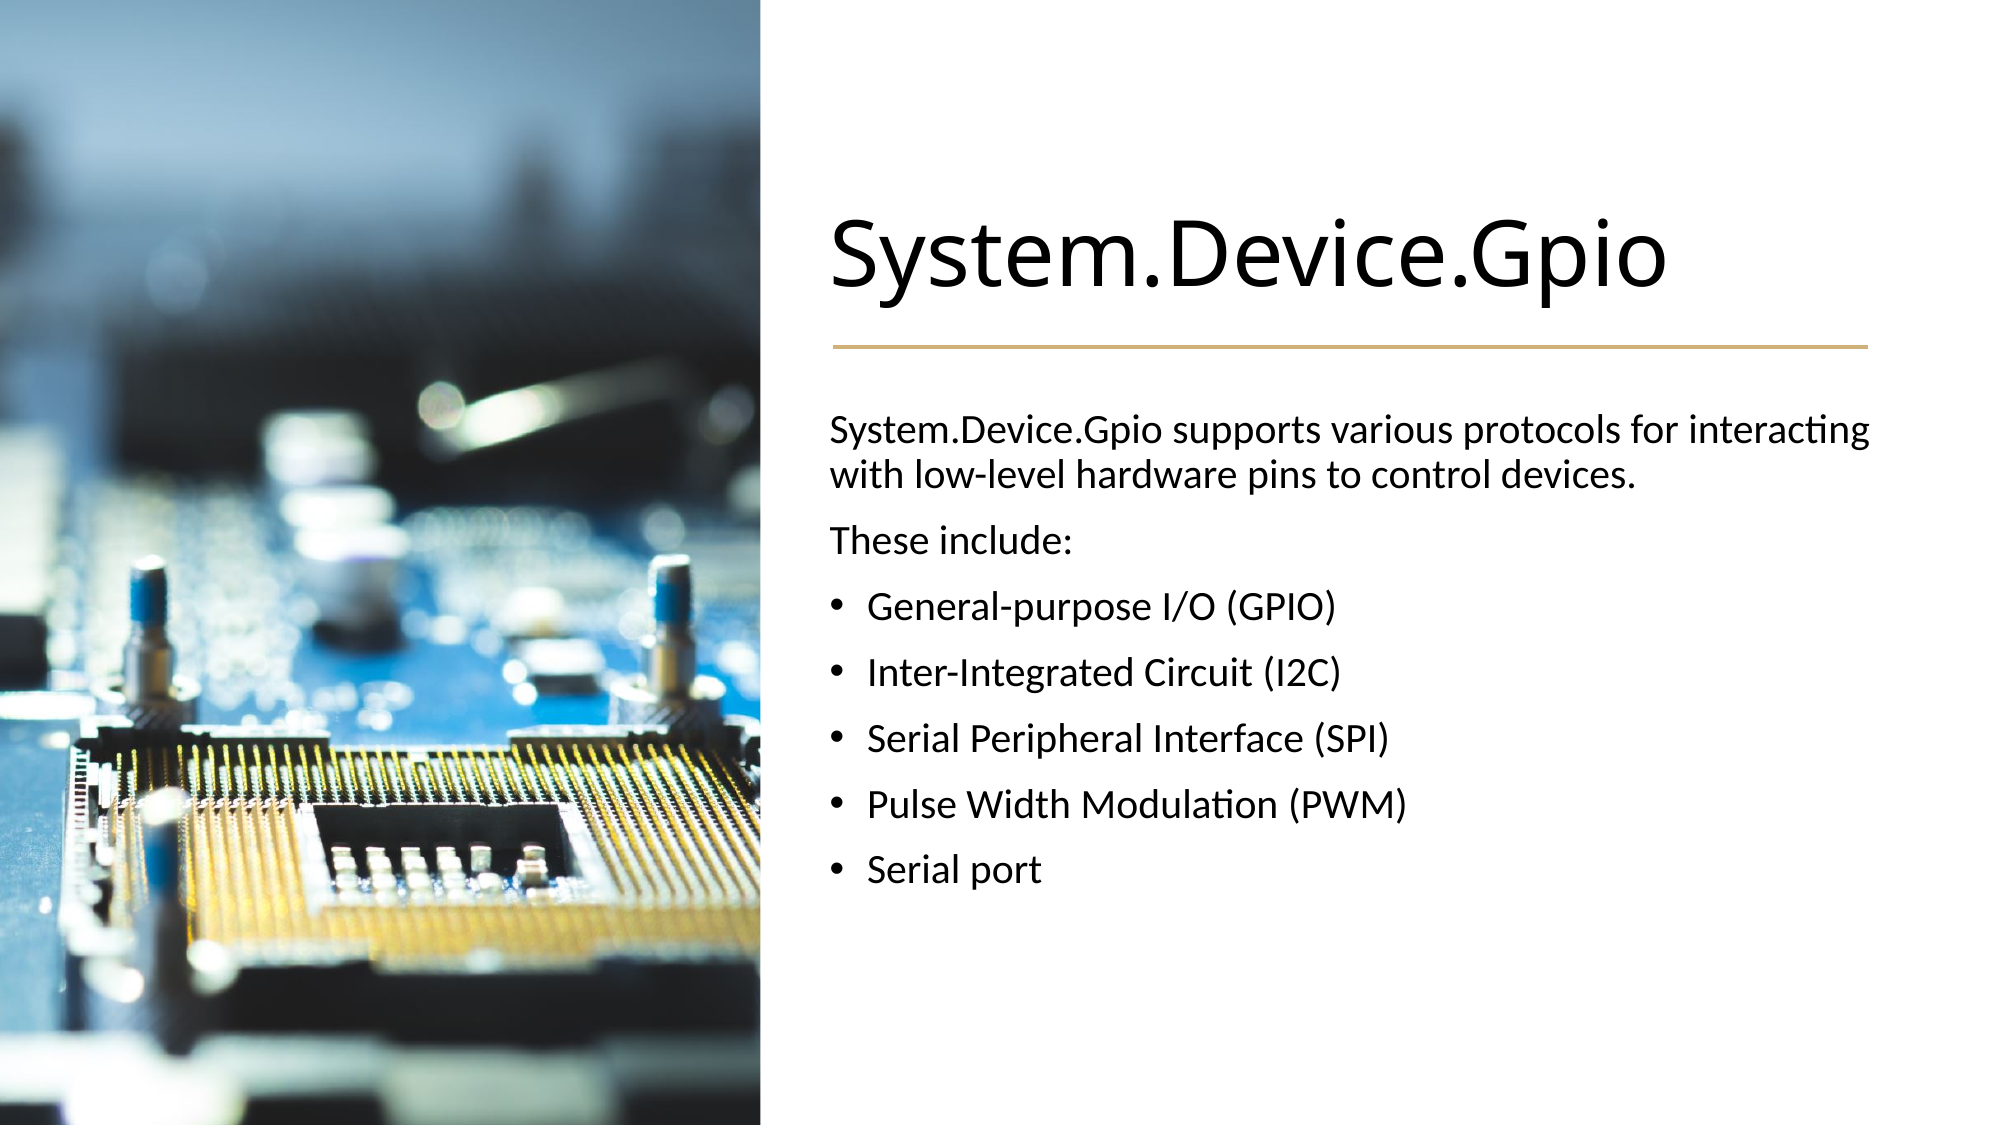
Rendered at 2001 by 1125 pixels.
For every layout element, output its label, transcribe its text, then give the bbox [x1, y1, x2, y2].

title System.Device.Gpio [814, 103, 1895, 315]
list System.Device.Gpio supports various protocols for interacting with low-level hardware pins to control devices. These include: General-purpose I/O (GPIO) Inter-Integrated Circuit (I2C) Serial Peripheral Interface (SPI) Pulse Width Modulation (PWM) Serial port [814, 399, 1895, 1021]
picture [0, 0, 761, 1125]
